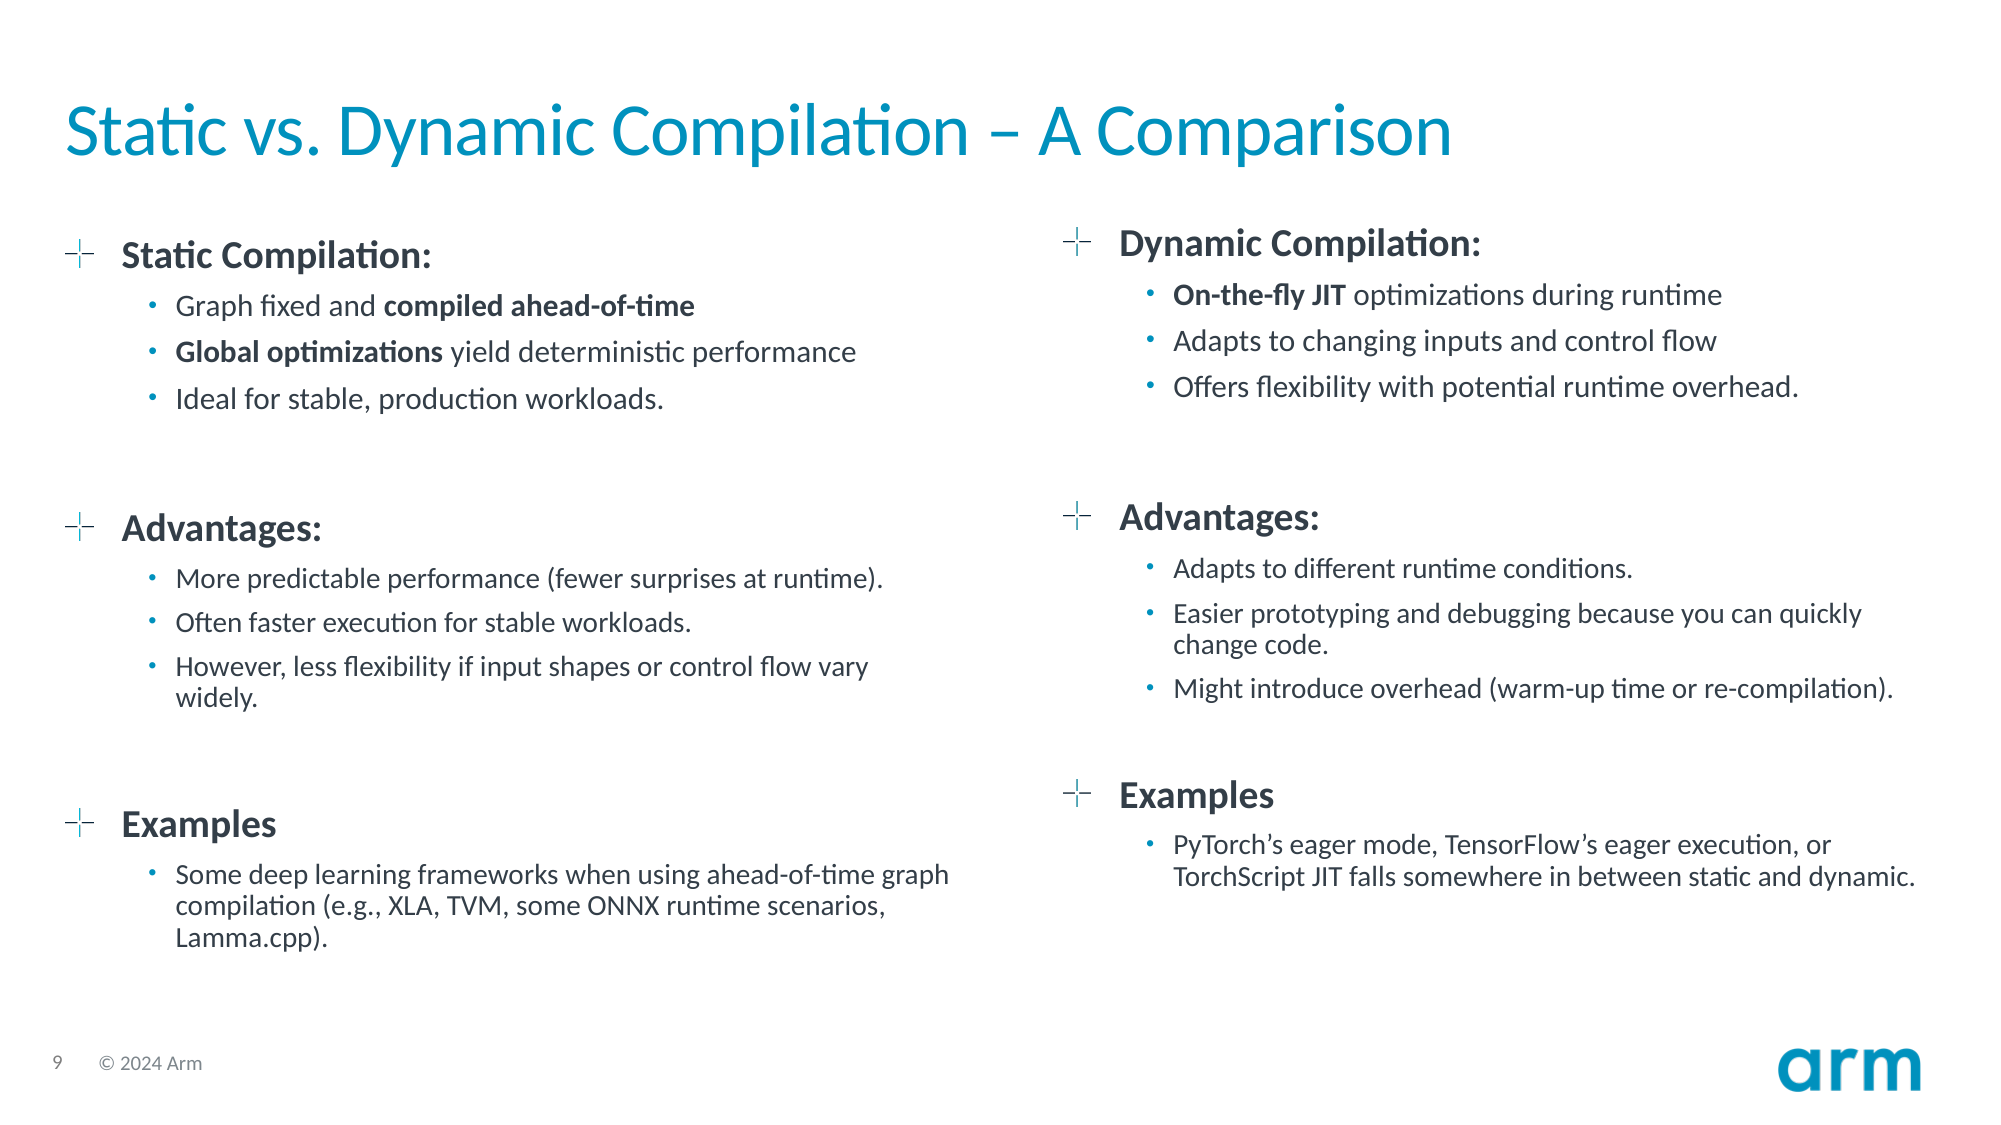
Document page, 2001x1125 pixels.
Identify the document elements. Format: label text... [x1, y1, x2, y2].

list Static Compilation: Graph fixed and compiled ahead-of-time Global optimizations yield deterministic performance Ideal for stable, production workloads. Advantages: More predictable performance (fewer surprises at runtime). Often faster execution for stable workloads. However, less flexibility if input shapes or control flow vary widely. Examples Some deep learning frameworks when using ahead-of-time graph compilation (e.g., XLA, TVM, some ONNX runtime scenarios, Lamma.cpp). [65, 234, 956, 1047]
title Static vs. Dynamic Compilation – A Comparison [65, 78, 1908, 186]
text_box Dynamic Compilation: On-the-fly JIT optimizations during runtime Adapts to changing inputs and control flow Offers flexibility with potential runtime overhead. Advantages: Adapts to different runtime conditions. Easier prototyping and debugging because you can quickly change code. Might introduce overhead (warm-up time or re-compilation). Examples PyTorch’s eager mode, TensorFlow’s eager execution, or TorchScript JIT falls somewhere in between static and dynamic. [1063, 222, 1954, 1035]
picture [1063, 779, 1091, 807]
picture [65, 512, 94, 541]
picture [1063, 227, 1091, 256]
picture [1063, 501, 1091, 530]
picture [65, 808, 94, 837]
picture [65, 239, 94, 268]
picture [1777, 1047, 1922, 1093]
